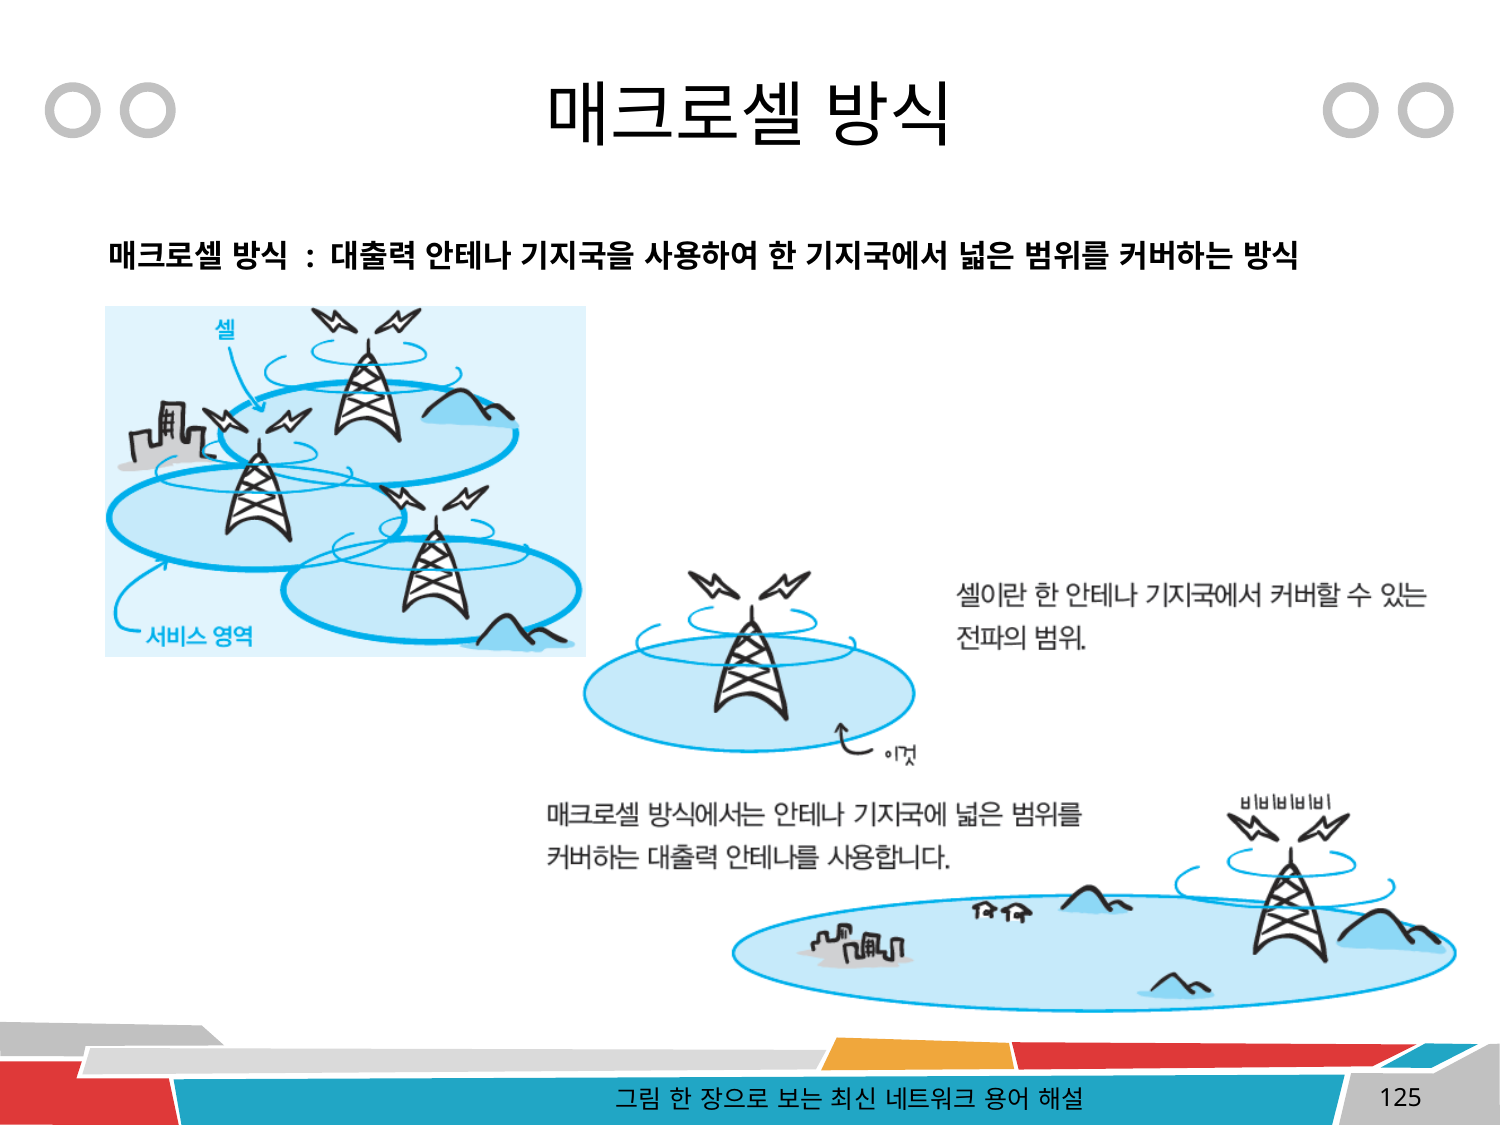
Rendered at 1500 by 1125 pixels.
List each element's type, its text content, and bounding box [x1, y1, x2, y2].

title 매크로셀 방식 [175, 18, 1325, 206]
footer 그림 한 장으로 보는 최신 네트워크 용어 해설 [438, 1080, 1263, 1118]
text_box 매크로셀 방식 : 대출력 안테나 기지국을 사용하여 한 기지국에서 넓은 범위를 커버하는 방식 [93, 210, 1424, 282]
picture [104, 306, 1464, 1018]
slide_number 125 [1361, 1080, 1437, 1118]
